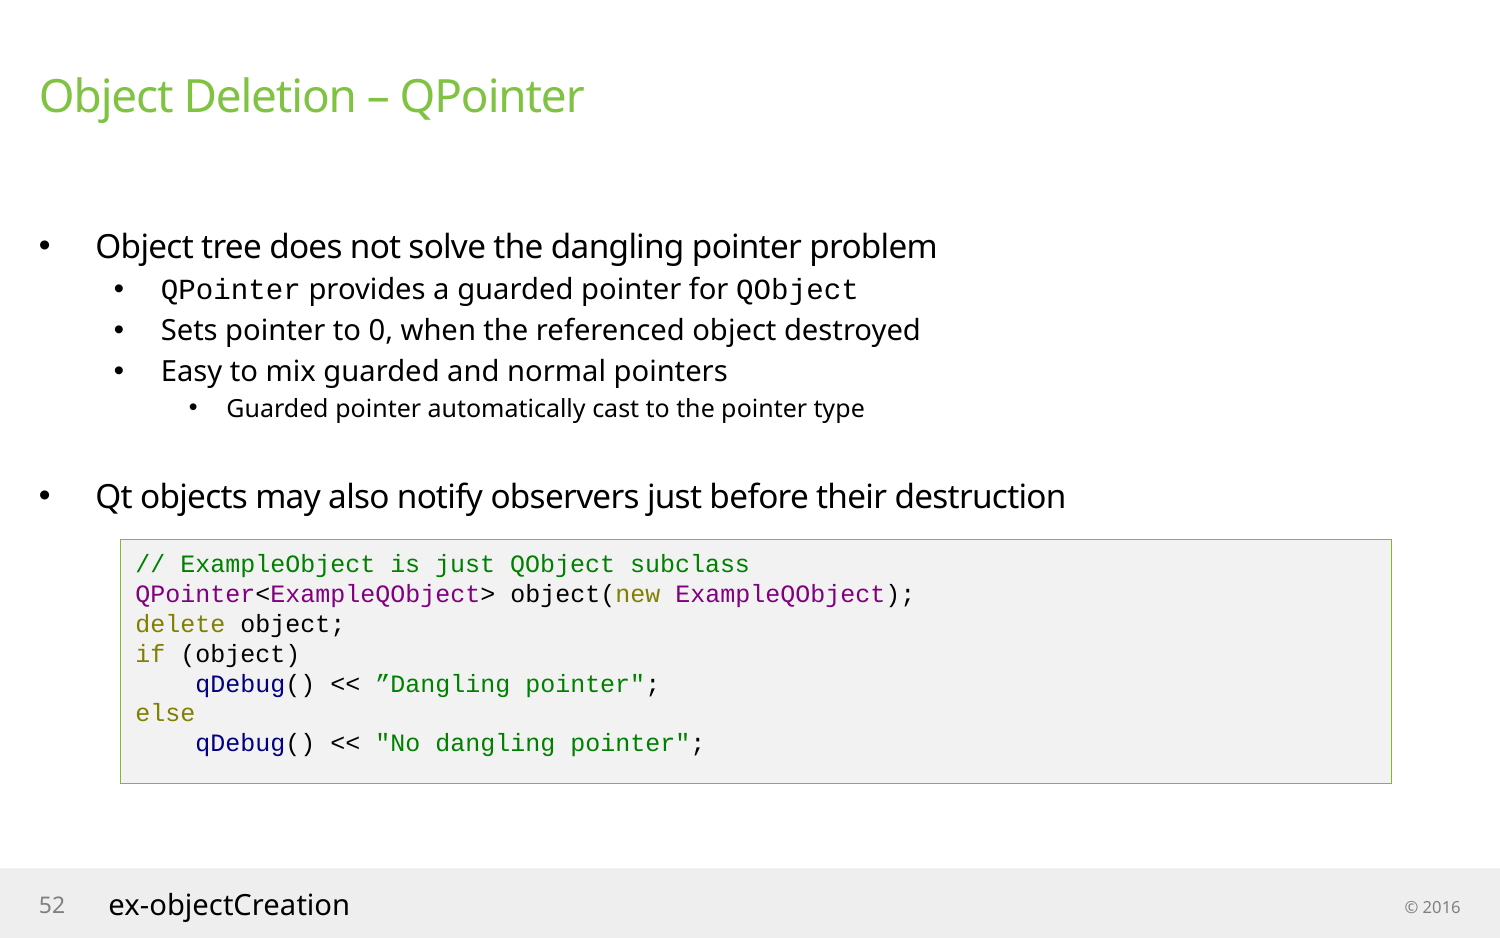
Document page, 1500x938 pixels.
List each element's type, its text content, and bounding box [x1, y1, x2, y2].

text_box ex-objectCreation [93, 894, 795, 927]
list Object tree does not solve the dangling pointer problem QPointer provides a guarded pointer for QObject Sets pointer to 0, when the referenced object destroyed Easy to mix guarded and normal pointers Guarded pointer automatically cast to the pointer type Qt objects may also notify observers just before their destruction [39, 224, 1471, 846]
title Object Deletion – QPointer [39, 66, 1052, 195]
slide_number 52 [39, 892, 410, 921]
footer © 2016 [1188, 896, 1461, 917]
text_box // ExampleObject is just QObject subclass QPointer<ExampleQObject> object(new ExampleQObject); delete object; if (object) qDebug() << ”Dangling pointer"; else qDebug() << "No dangling pointer"; [120, 539, 1392, 784]
